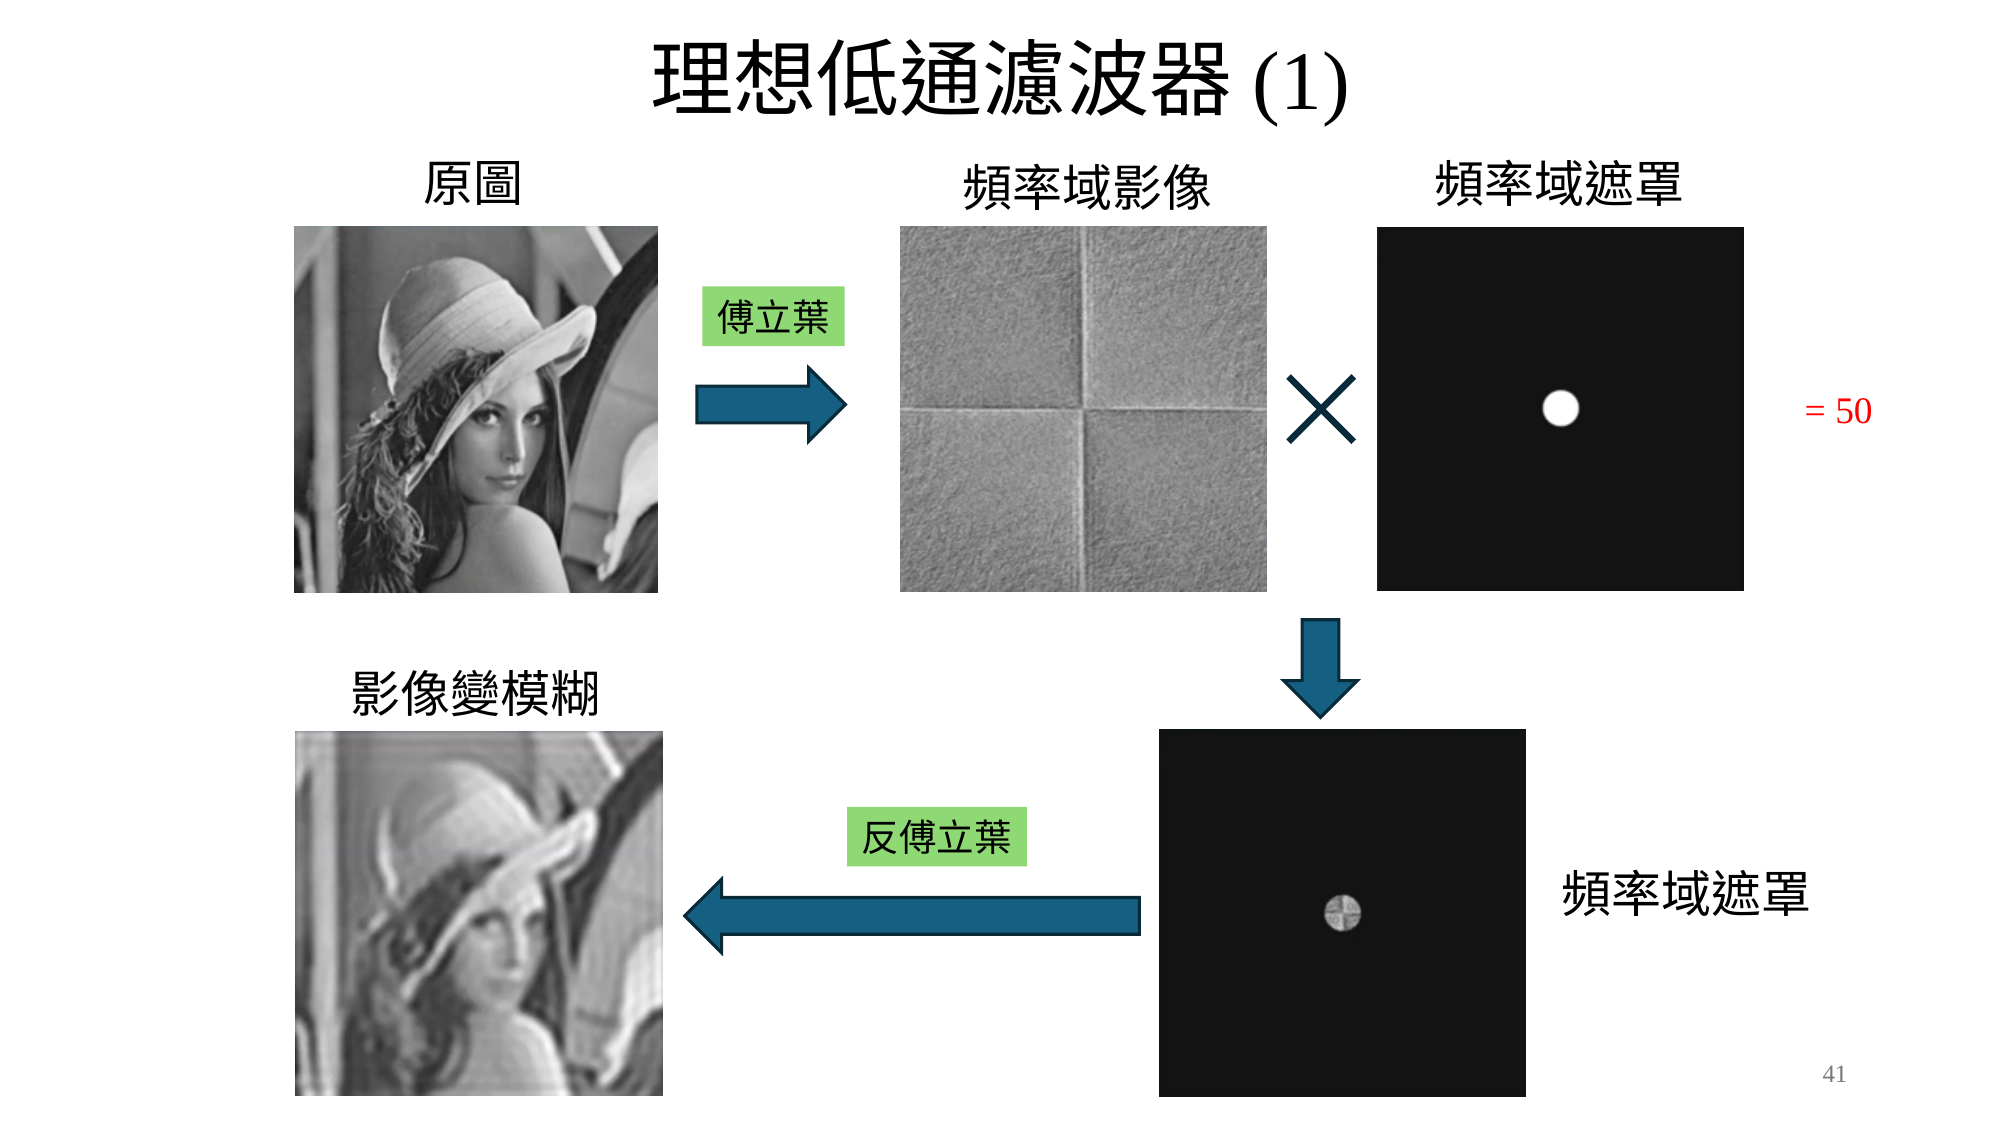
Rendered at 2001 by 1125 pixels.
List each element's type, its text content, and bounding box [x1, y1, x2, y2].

text_box [1279, 618, 1361, 720]
picture [294, 730, 663, 1097]
picture [1158, 729, 1527, 1098]
text_box 頻率域遮罩 [1546, 855, 1826, 930]
picture [1376, 227, 1744, 592]
picture [900, 226, 1268, 593]
text_box [1286, 374, 1357, 445]
text_box [682, 875, 1141, 957]
text_box 頻率域影像 [947, 149, 1228, 224]
text_box [695, 364, 848, 446]
text_box 理想低通濾波器(1) [0, 18, 2000, 134]
picture [294, 225, 658, 594]
text_box 原圖 [408, 143, 539, 219]
text_box 反傅立葉 [847, 806, 1027, 867]
text_box 傅立葉 [702, 286, 845, 347]
slide_number 41 [1412, 1042, 1863, 1103]
text_box 頻率域遮罩 [1419, 145, 1700, 221]
text_box 影像變模糊 [335, 655, 616, 730]
